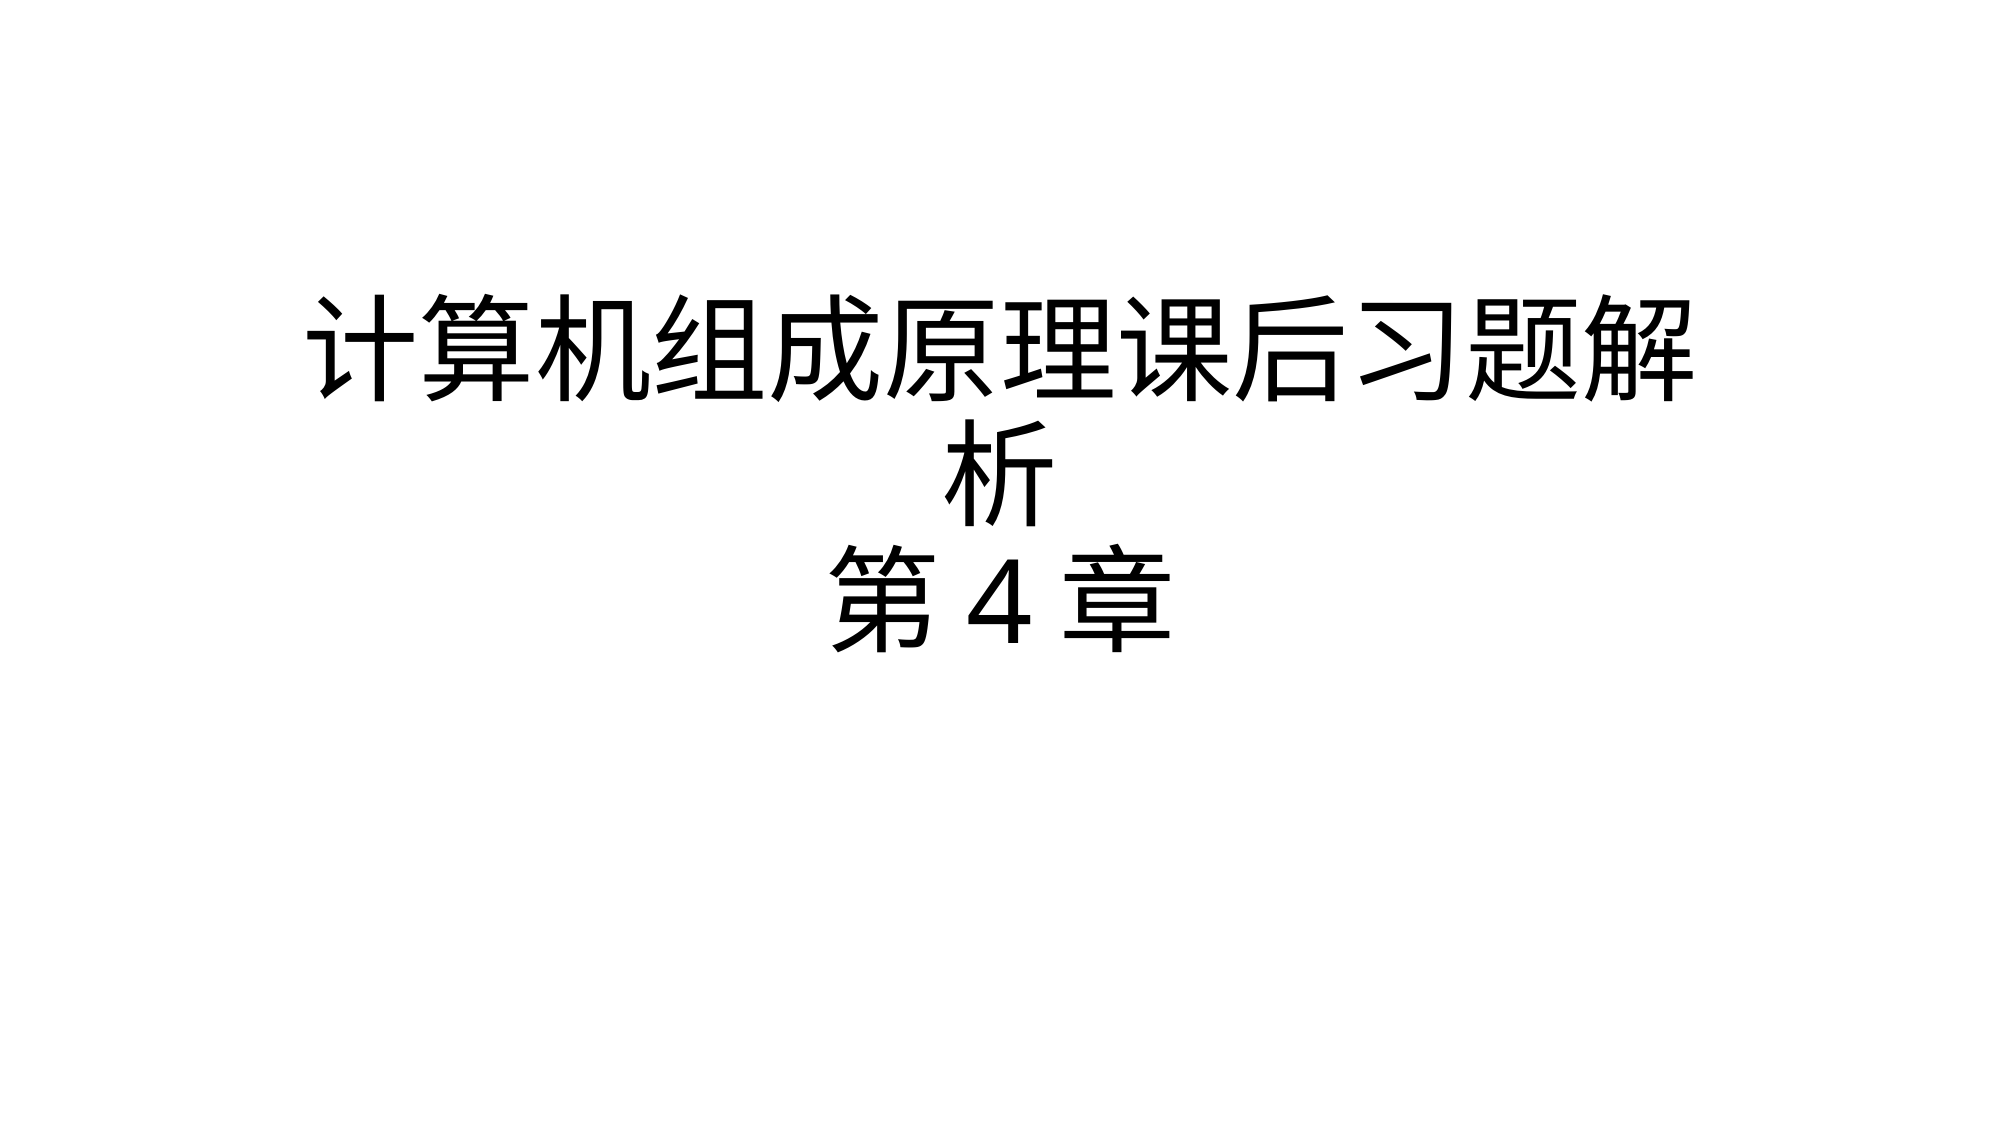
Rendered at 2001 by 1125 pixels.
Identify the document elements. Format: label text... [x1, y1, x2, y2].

title 计算机组成原理课后习题解析 第4章 [249, 284, 1750, 677]
